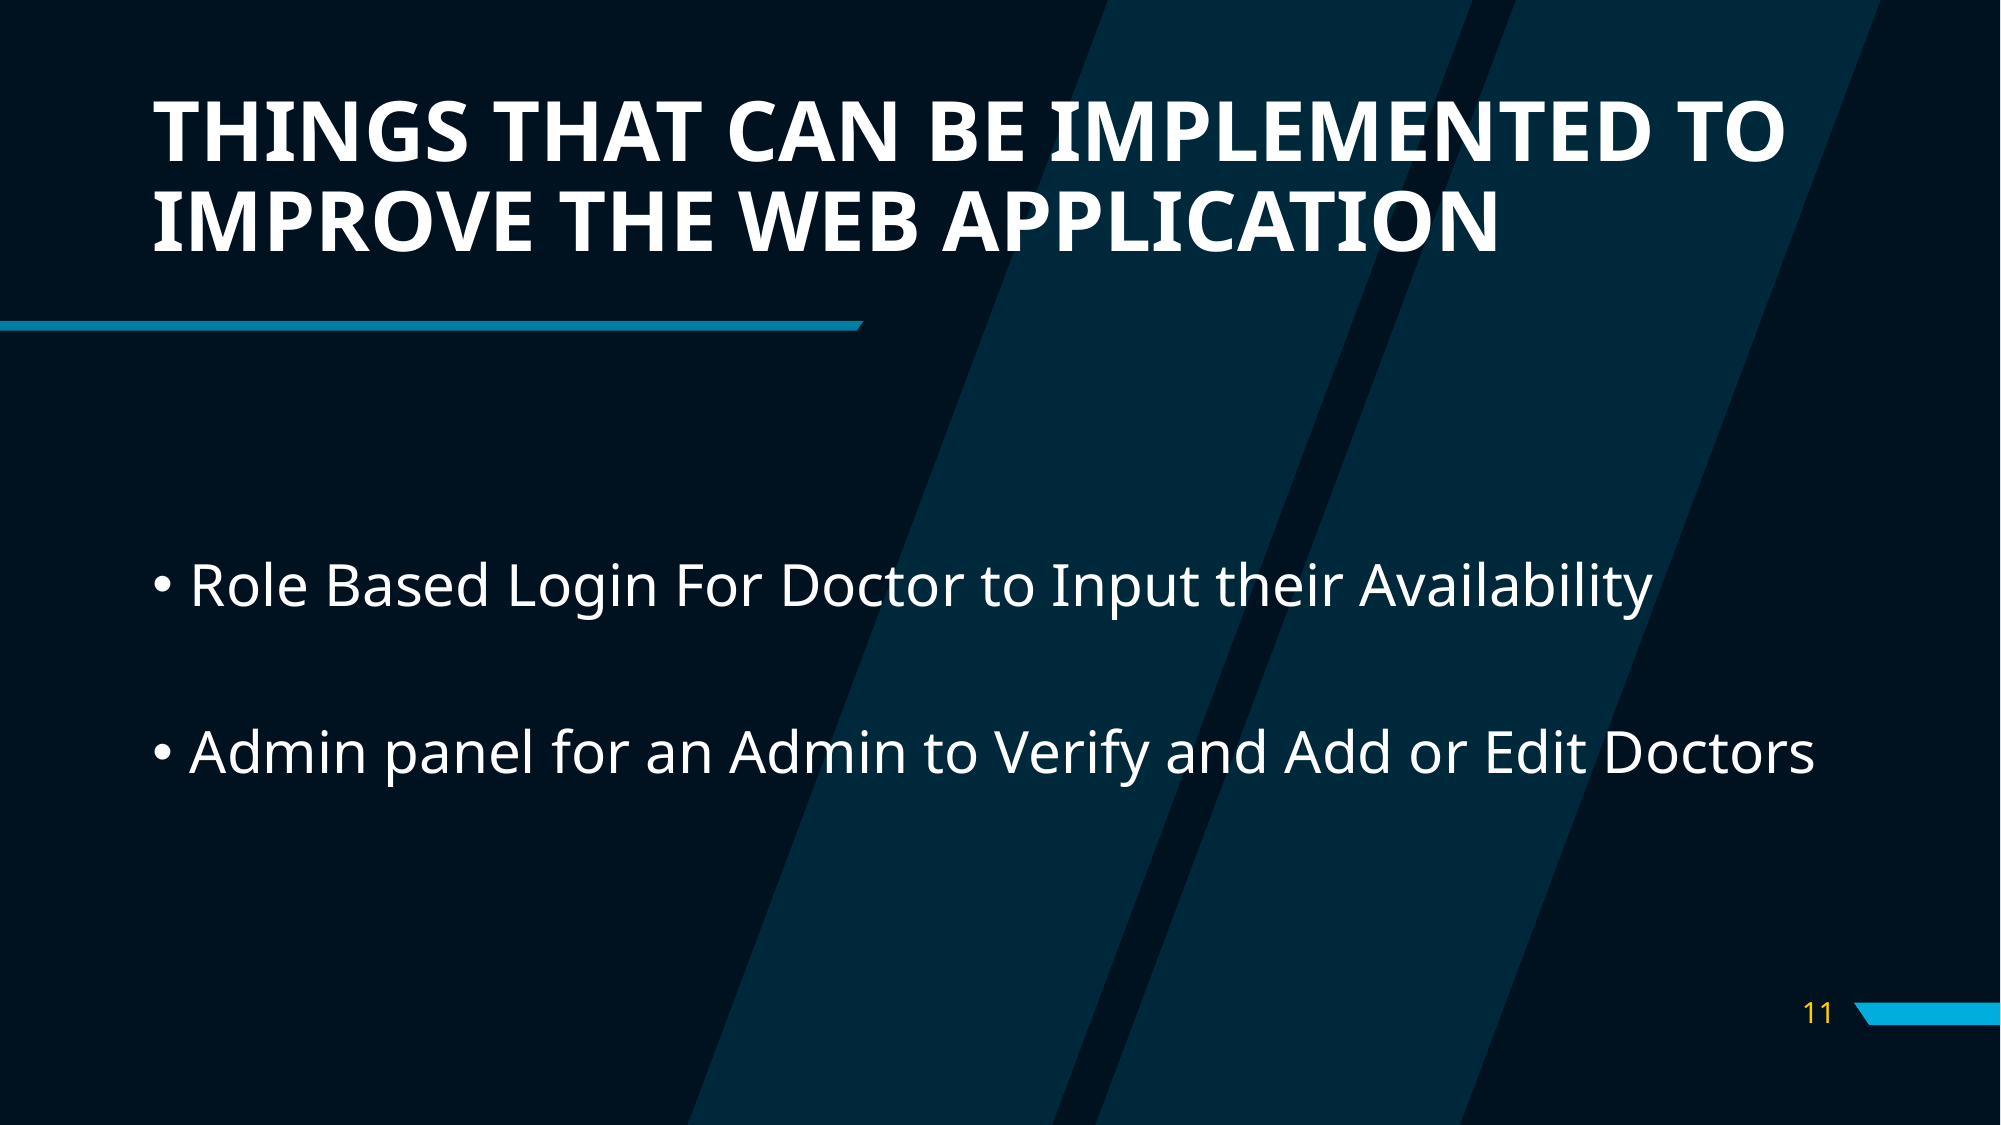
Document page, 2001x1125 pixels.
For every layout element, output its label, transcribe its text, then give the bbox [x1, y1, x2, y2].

title THINGS THAT CAN BE IMPLEMENTED TO IMPROVE THE WEB APPLICATION [137, 59, 1863, 278]
slide_number 11 [1760, 1014, 1851, 1045]
list Role Based Login For Doctor to Input their Availability Admin panel for an Admin to Verify and Add or Edit Doctors [137, 373, 1863, 1014]
